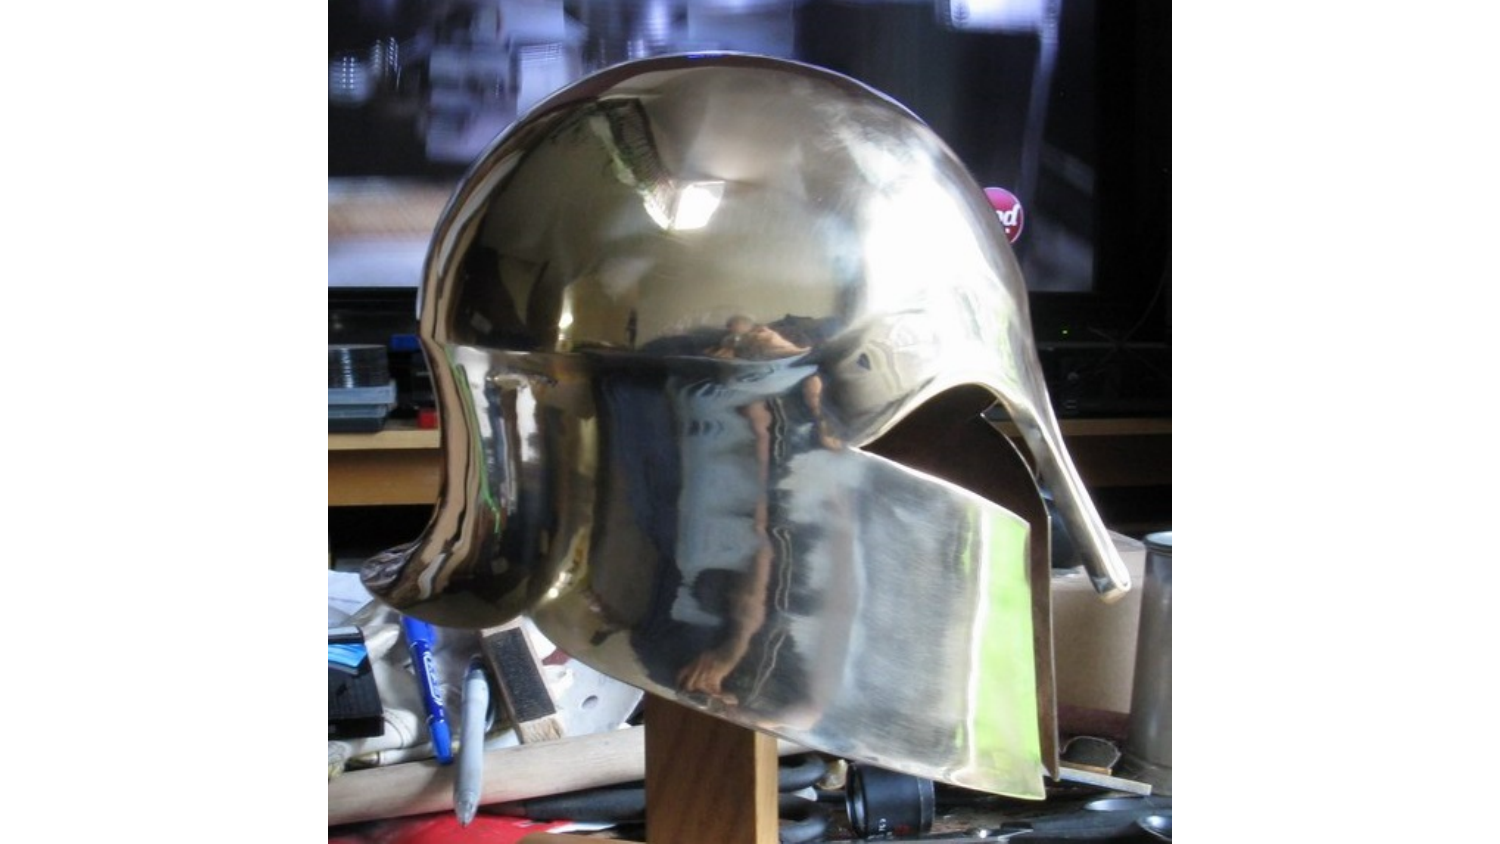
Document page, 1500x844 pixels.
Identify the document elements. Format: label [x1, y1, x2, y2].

picture [327, 0, 1173, 844]
